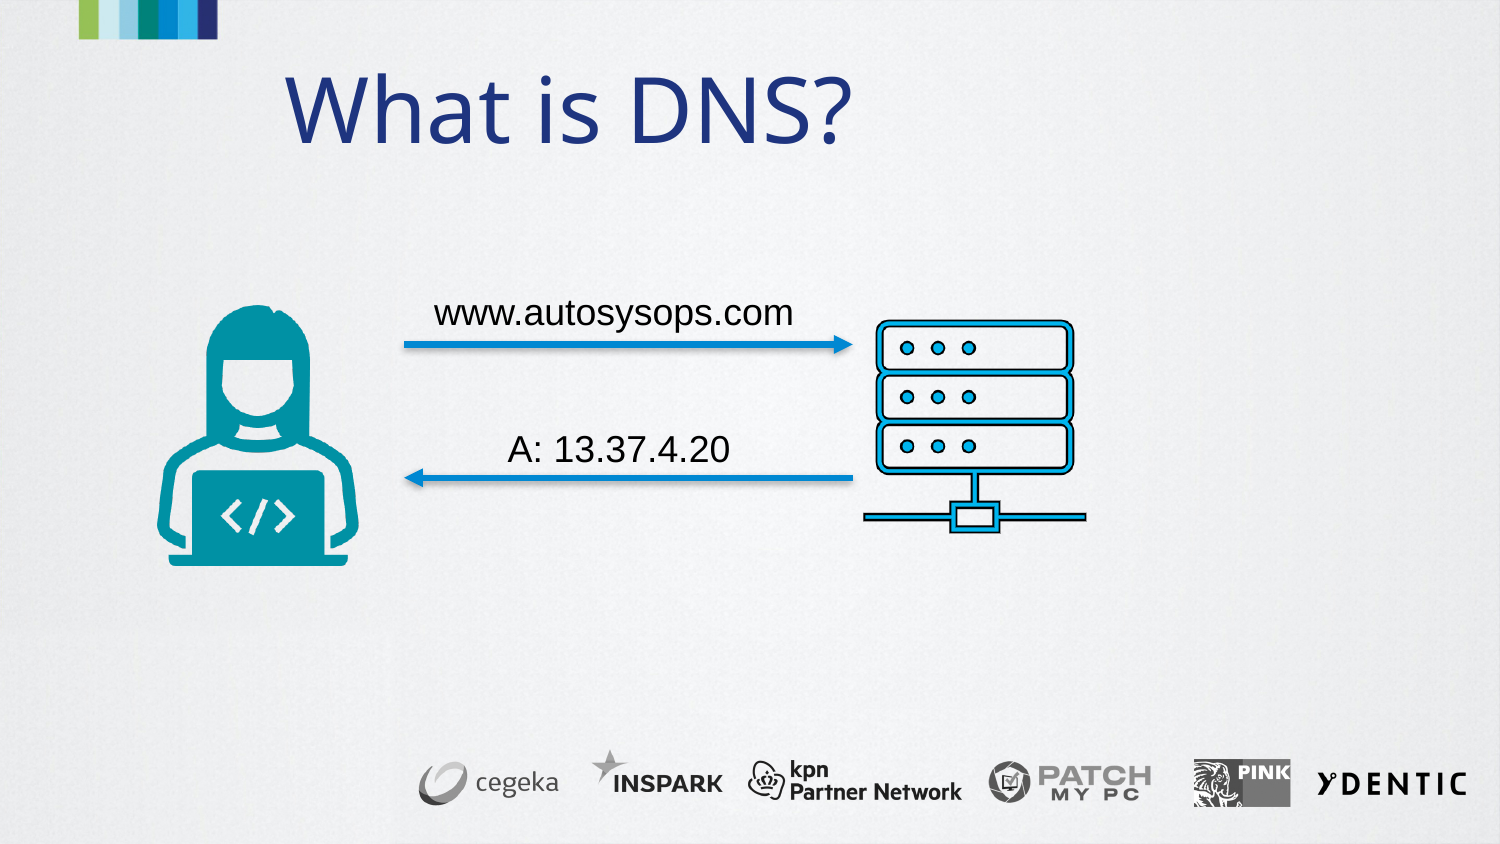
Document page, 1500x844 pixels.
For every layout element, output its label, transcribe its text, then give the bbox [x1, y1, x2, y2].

title What is DNS? [276, 43, 1424, 186]
text_box A: 13.37.4.20 [500, 417, 821, 477]
text_box www.autosysops.com [426, 280, 823, 341]
picture [0, 0, 1500, 844]
